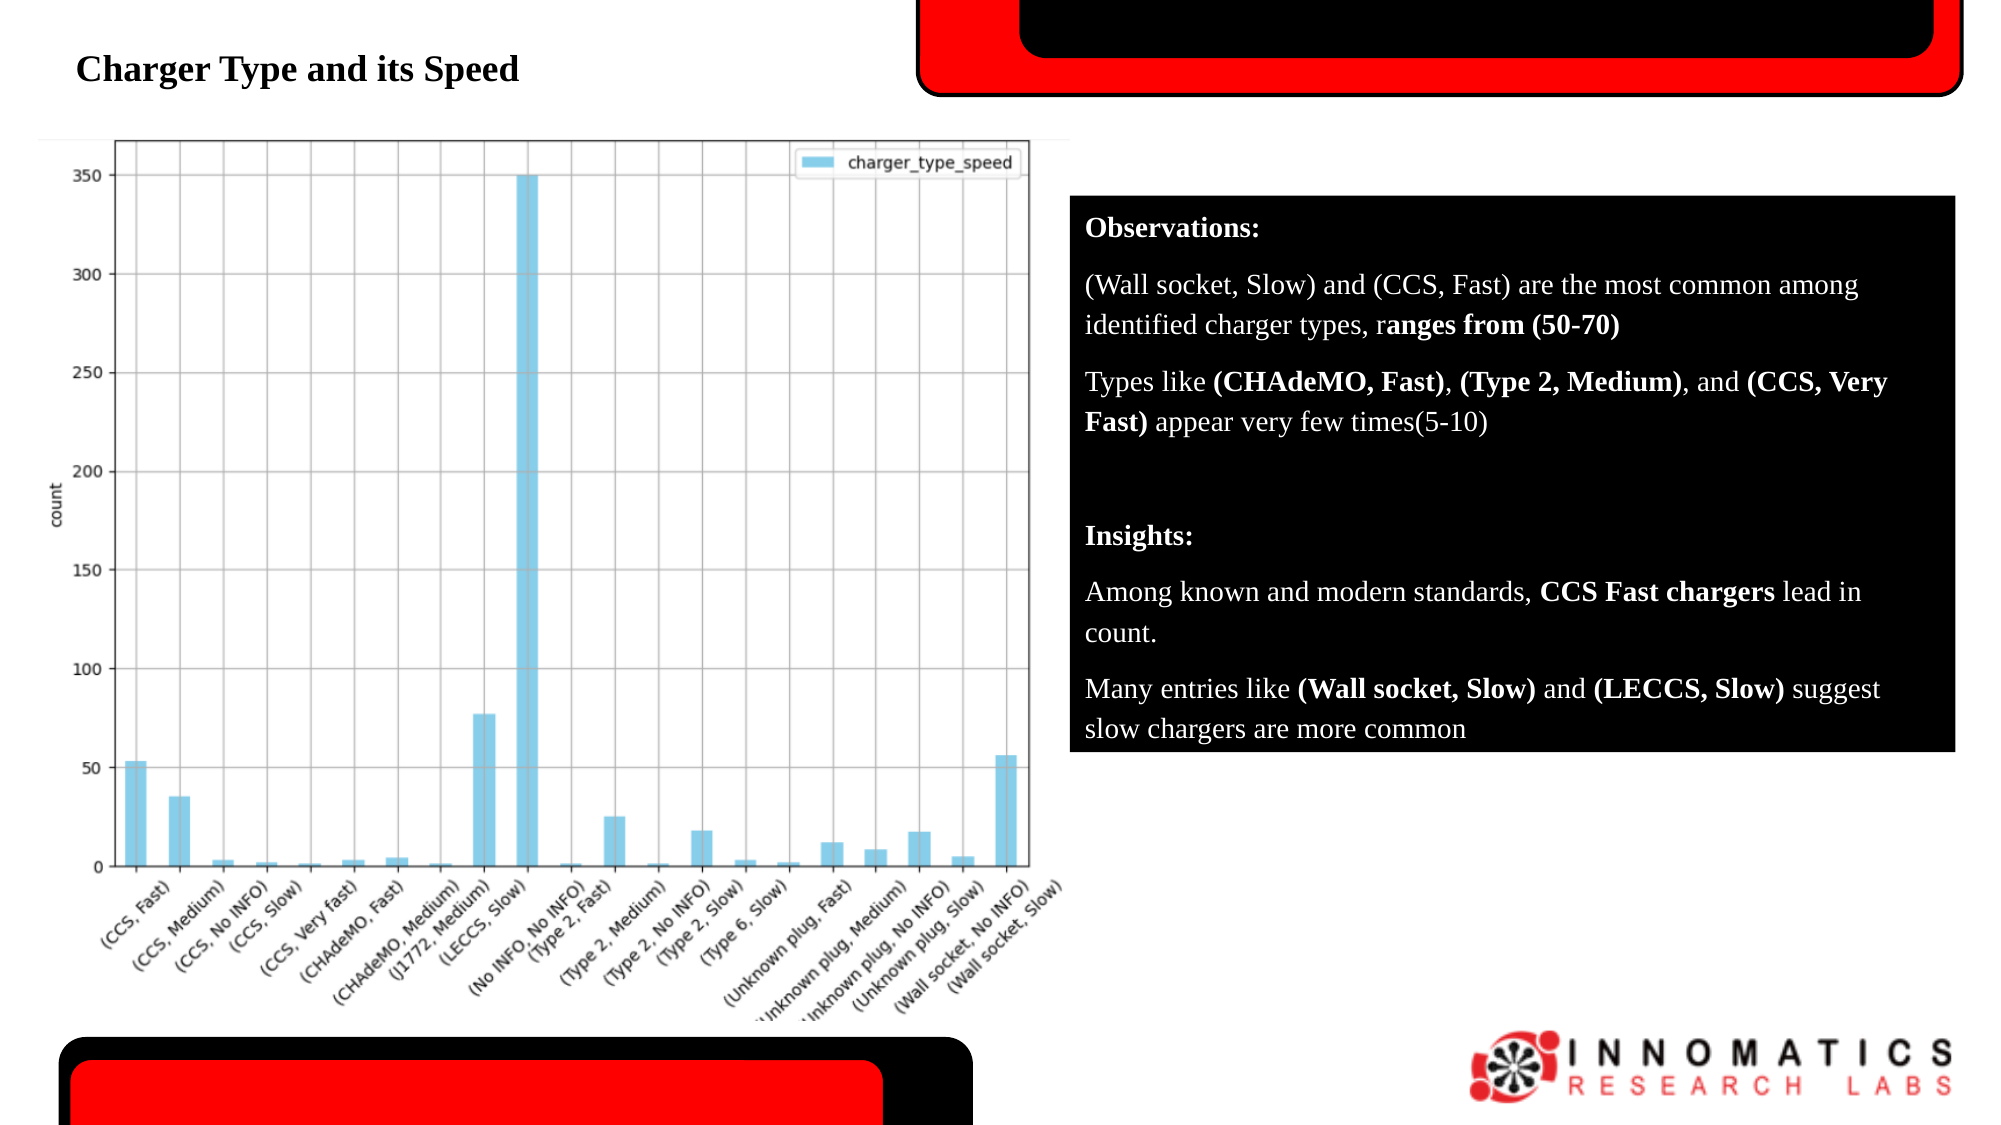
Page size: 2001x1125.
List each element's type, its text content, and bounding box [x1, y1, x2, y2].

picture [38, 138, 1071, 1022]
text_box Charger Type and its Speed [60, 36, 912, 97]
picture [1445, 1014, 1975, 1125]
text_box Observations: (Wall socket, Slow) and (CCS, Fast) are the most common among identified charger types, ranges from (50-70) Types like (CHAdeMO, Fast), (Type 2, Medium), and (CCS, Very Fast) appear very few times(5-10) Insights: Among known and modern standards, CCS Fast chargers lead in count. Many entries like (Wall socket, Slow) and (LECCS, Slow) suggest slow chargers are more common [1076, 195, 1956, 753]
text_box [60, 1038, 972, 1125]
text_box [917, 0, 1962, 96]
